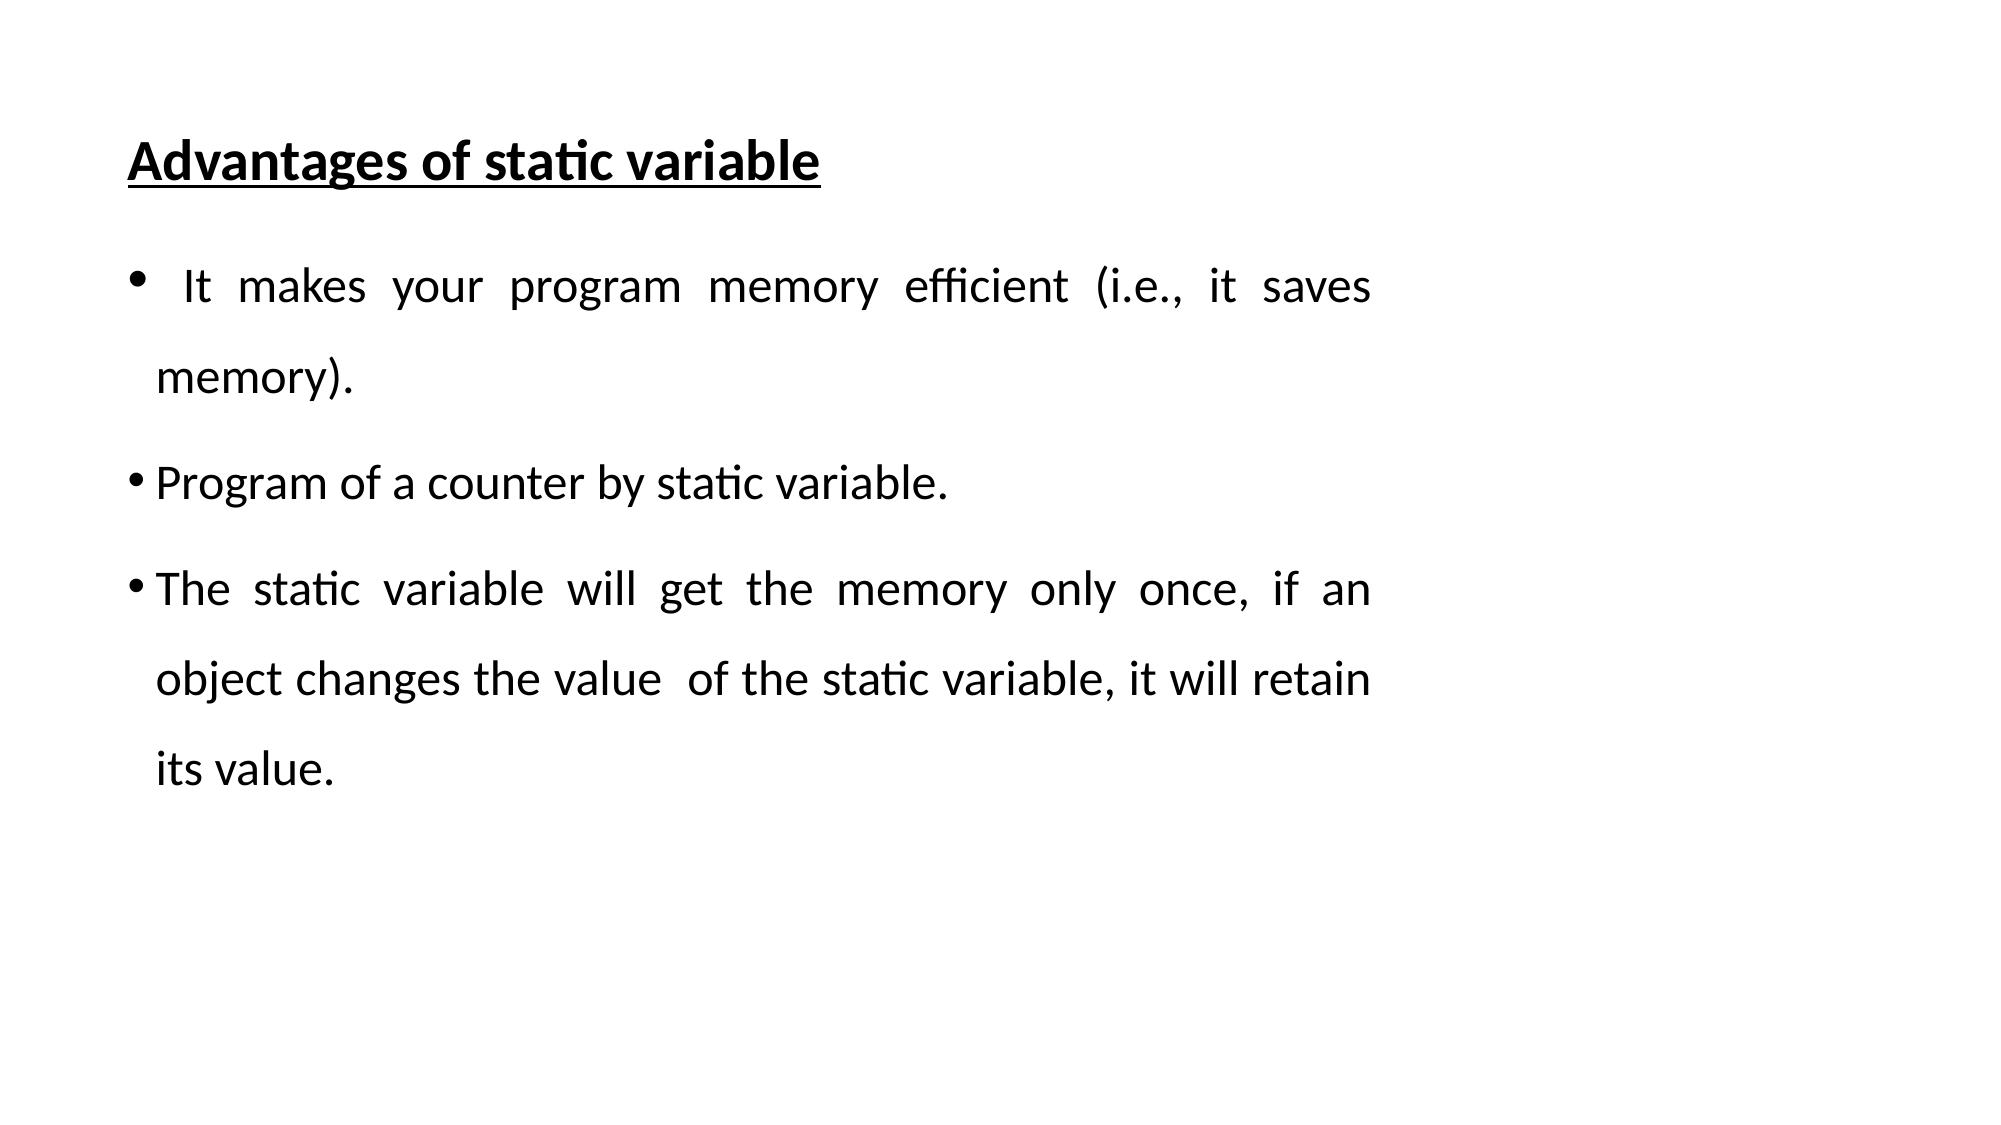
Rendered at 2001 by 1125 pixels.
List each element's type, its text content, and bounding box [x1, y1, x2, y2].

list Advantages of static variable It makes your program memory efficient (i.e., it saves memory). Program of a counter by static variable. The static variable will get the memory only once, if an object changes the value of the static variable, it will retain its value. [112, 37, 1388, 1000]
